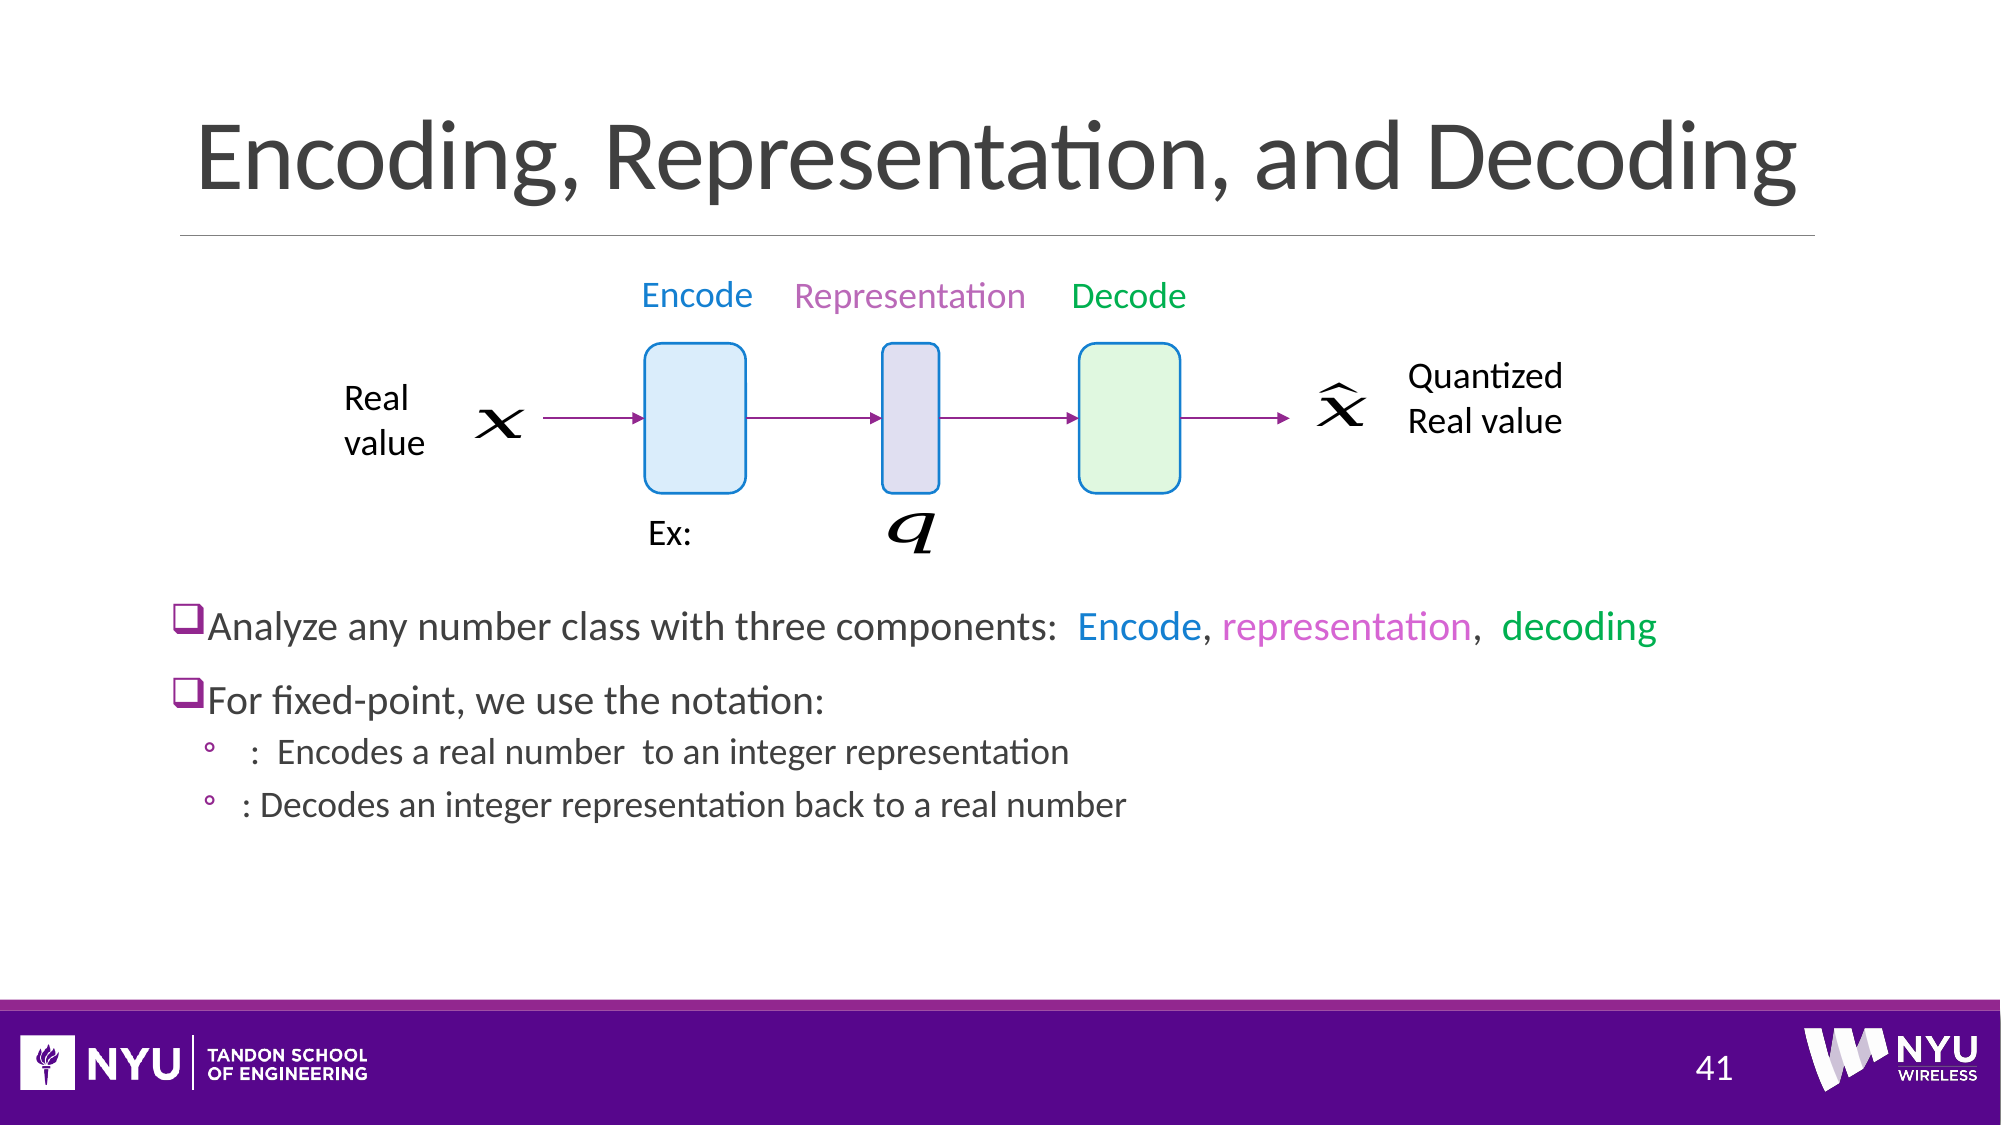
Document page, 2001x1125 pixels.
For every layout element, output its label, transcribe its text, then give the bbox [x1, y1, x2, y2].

text_box [643, 341, 748, 495]
text_box Real value [329, 365, 441, 471]
slide_number 41 [1533, 1035, 1749, 1096]
text_box Encode [626, 262, 769, 323]
text_box Decode [1056, 264, 1203, 324]
text_box [881, 341, 941, 495]
text_box [1077, 341, 1182, 495]
text_box Representation [779, 264, 1042, 324]
title Encoding, Representation, and Decoding [180, 47, 1830, 218]
text_box Quantized Real value [1393, 343, 1579, 448]
